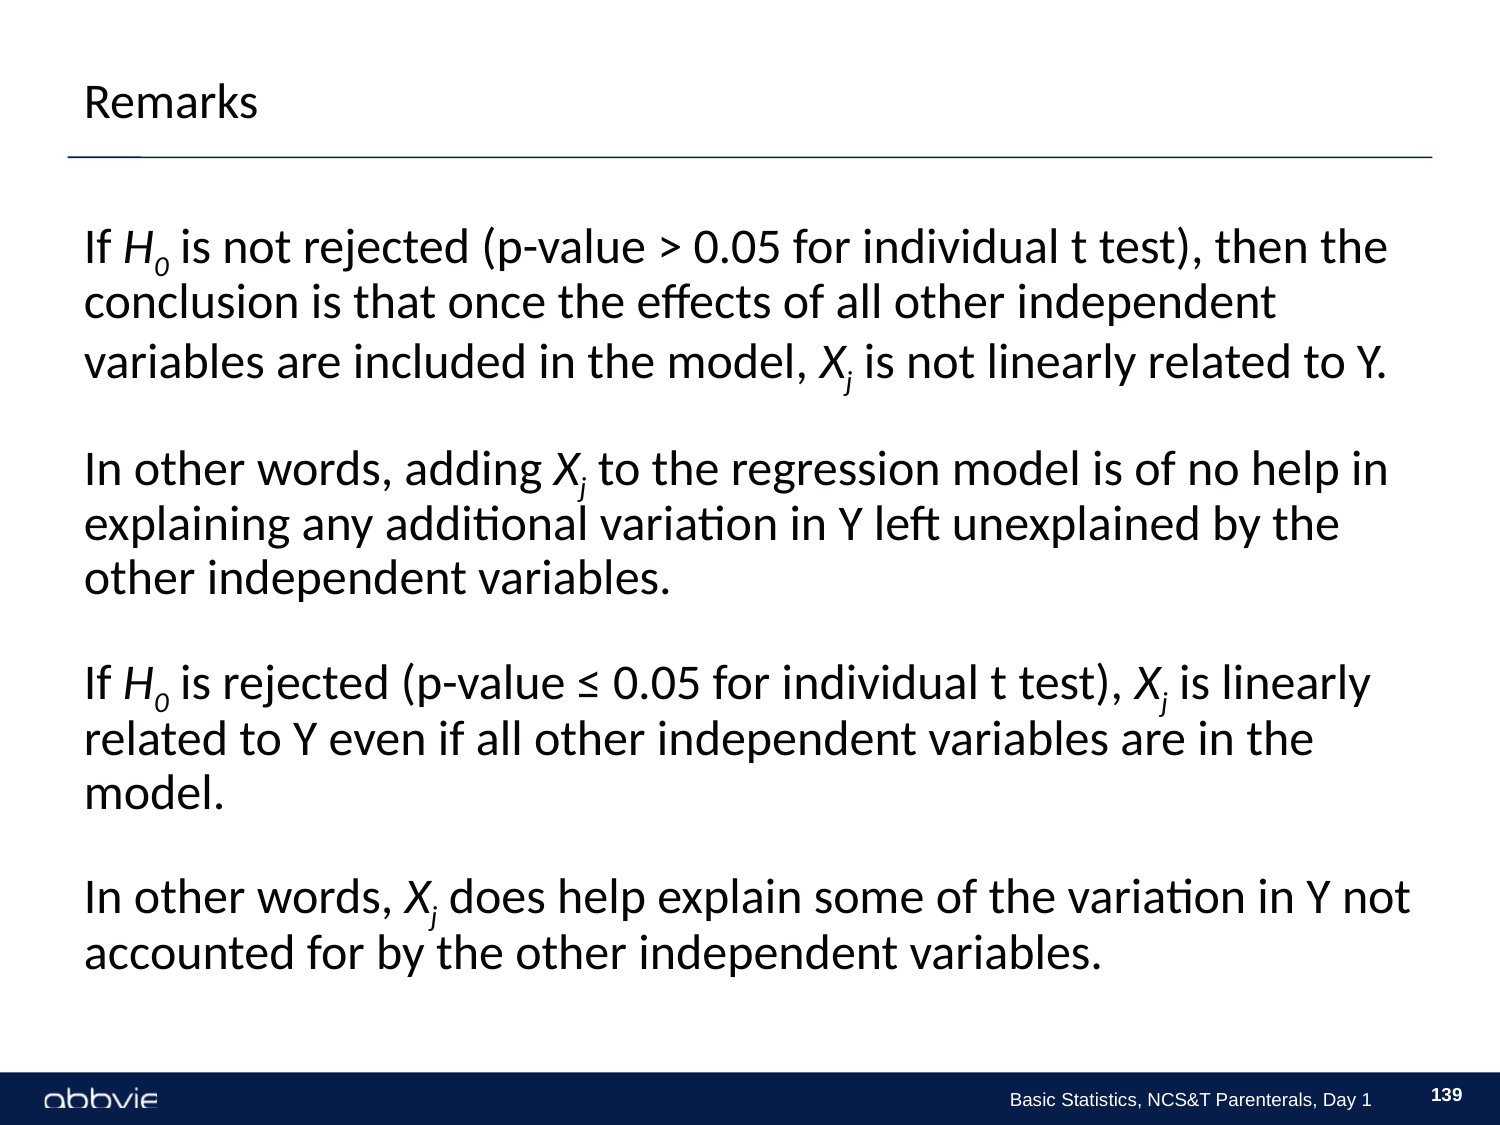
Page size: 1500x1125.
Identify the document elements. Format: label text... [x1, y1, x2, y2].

footer Basic Statistics, NCS&T Parenterals, Day 1 [487, 1083, 1387, 1114]
text_box If H0 is not rejected (p-value > 0.05 for individual t test), then the conclusion is that once the effects of all other independent variables are included in the model, Xj is not linearly related to Y. In other words, adding Xj to the regression model is of no help in explaining any additional variation in Y left unexplained by the other independent variables. If H0 is rejected (p-value ≤ 0.05 for individual t test), Xj is linearly related to Y even if all other independent variables are in the model. In other words, Xj does help explain some of the variation in Y not accounted for by the other independent variables. [69, 206, 1439, 988]
text_box Remarks [69, 67, 591, 137]
slide_number 139 [1391, 1074, 1463, 1114]
